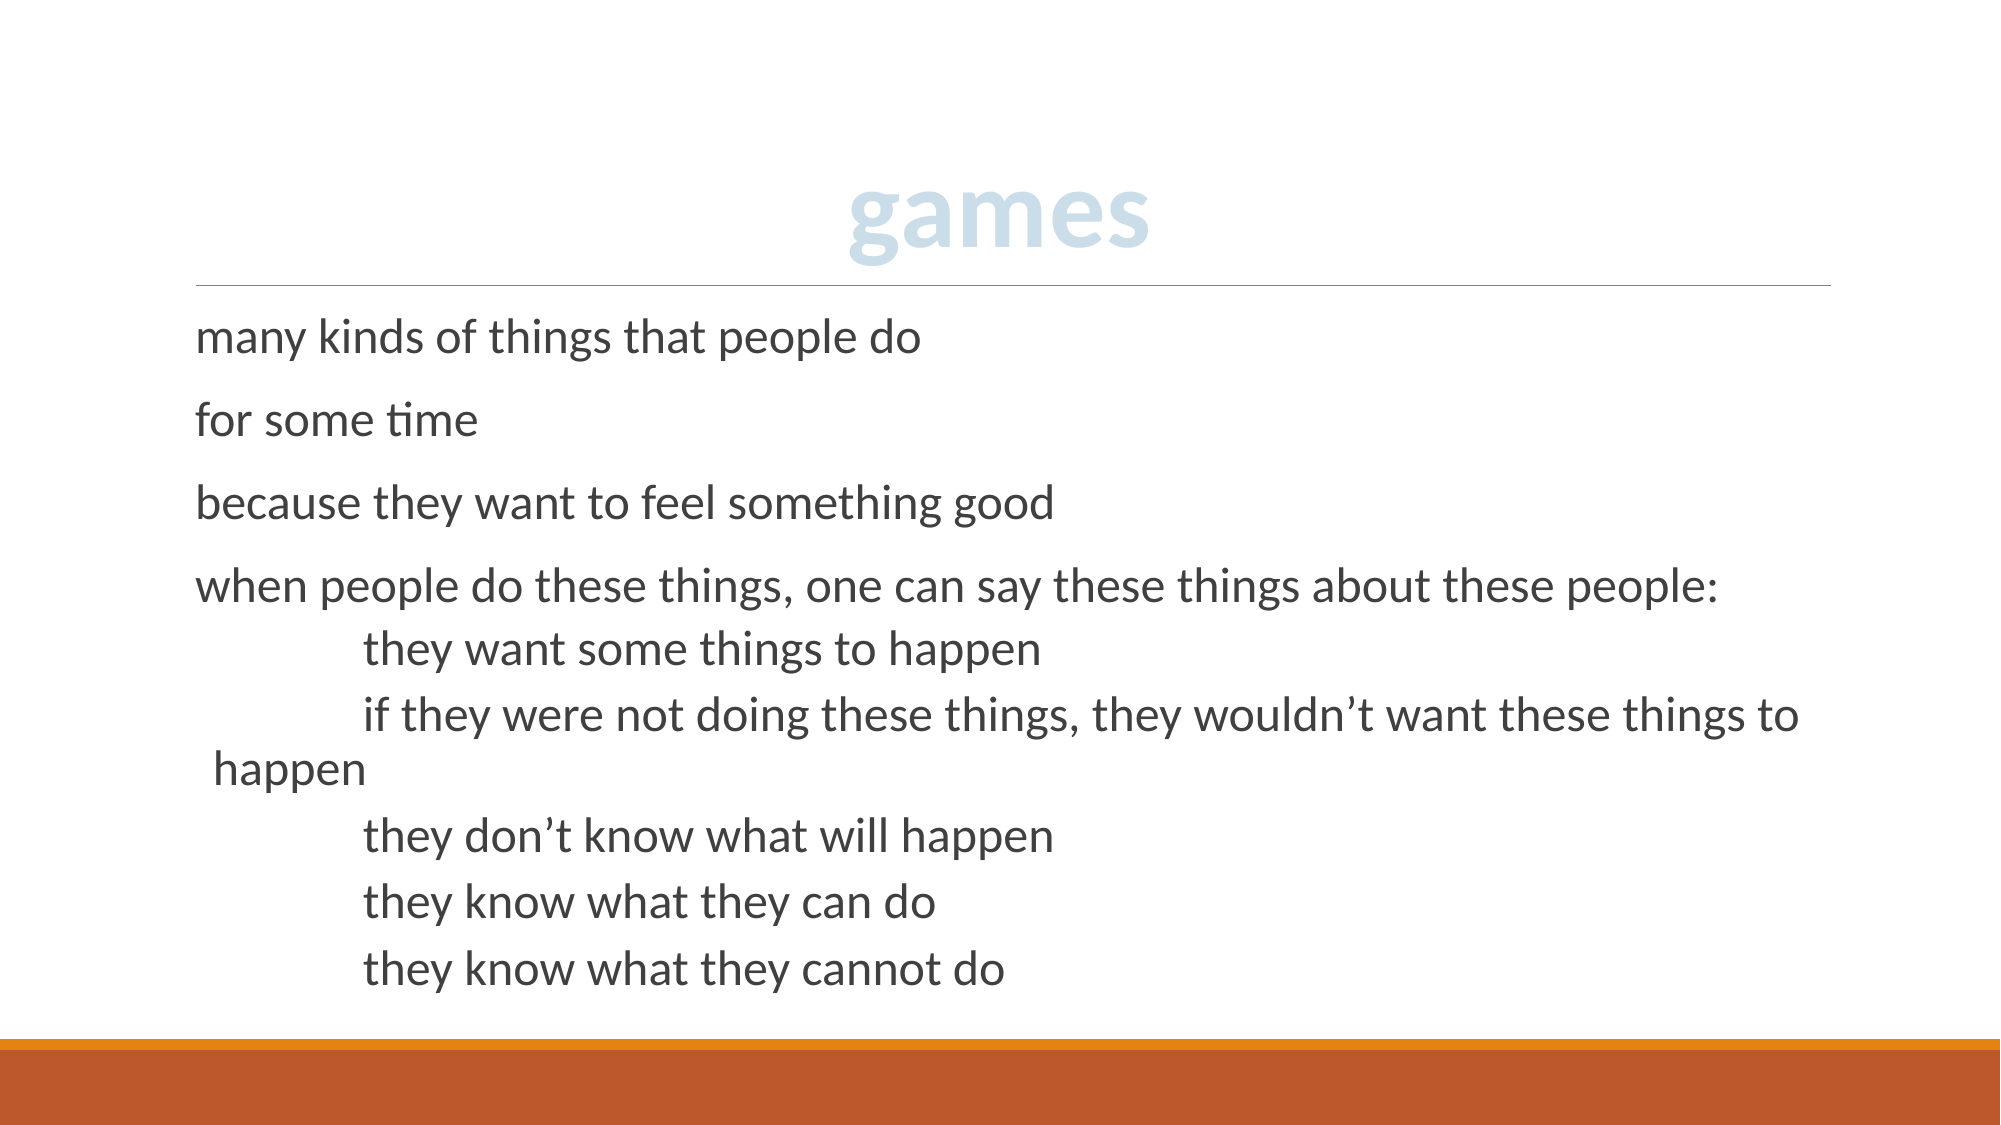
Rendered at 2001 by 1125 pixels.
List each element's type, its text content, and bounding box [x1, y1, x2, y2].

text_box games [832, 127, 1168, 278]
list many kinds of things that people do for some time because they want to feel something good when people do these things, one can say these things about these people: they want some things to happen if they were not doing these things, they wouldn’t want these things to happen they don’t know what will happen they know what they can do they know what they cannot do [180, 302, 1830, 963]
